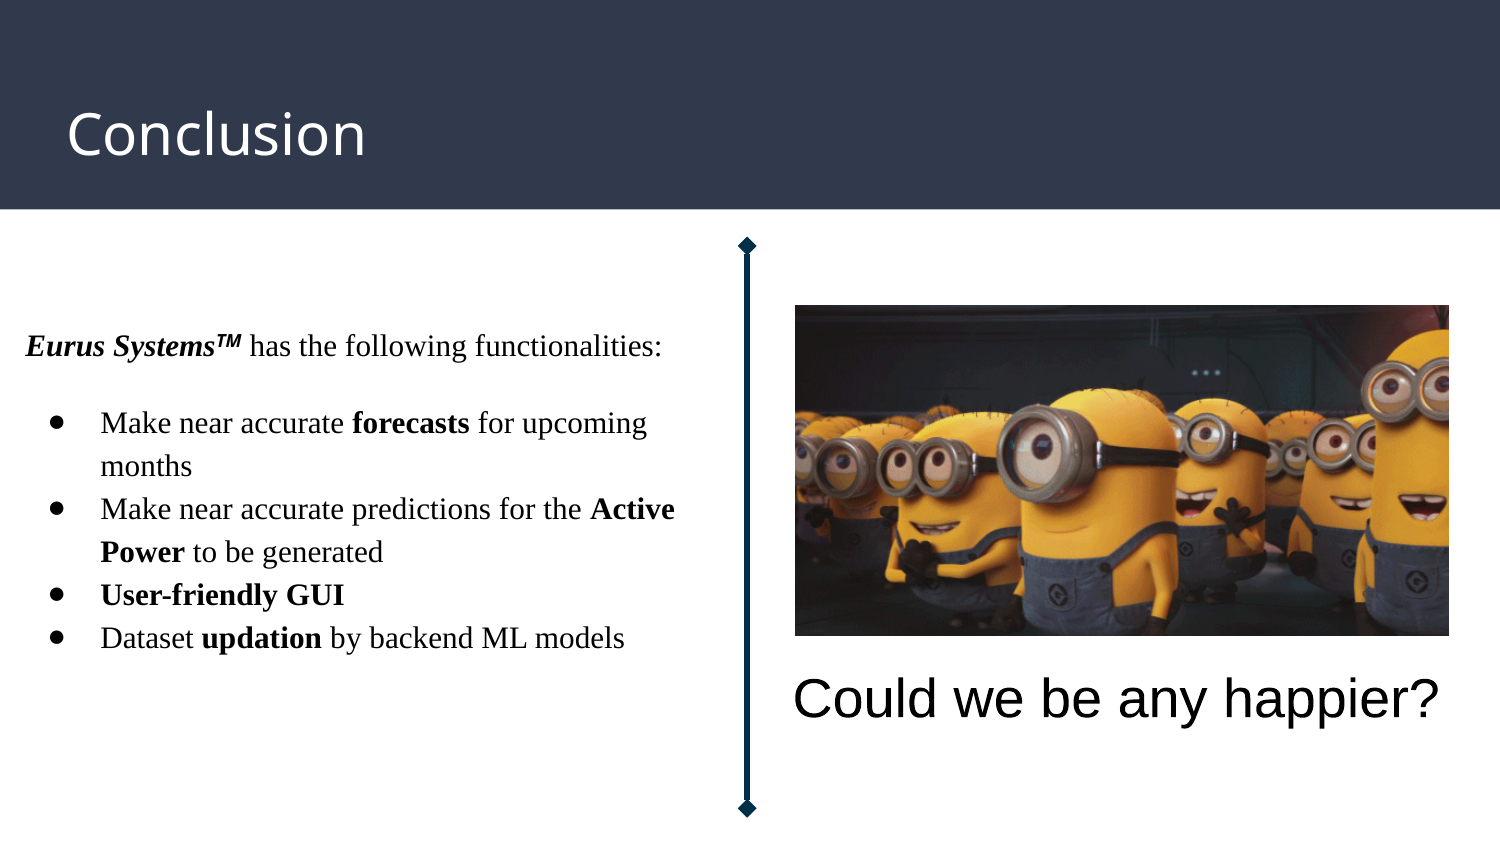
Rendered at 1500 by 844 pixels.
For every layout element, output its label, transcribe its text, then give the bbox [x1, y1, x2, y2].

title Conclusion [51, 82, 1449, 185]
picture [794, 304, 1450, 636]
list Eurus SystemsTM has the following functionalities: Make near accurate forecasts for upcoming months Make near accurate predictions for the Active Power to be generated User-friendly GUI Dataset updation by backend ML models [10, 305, 698, 844]
